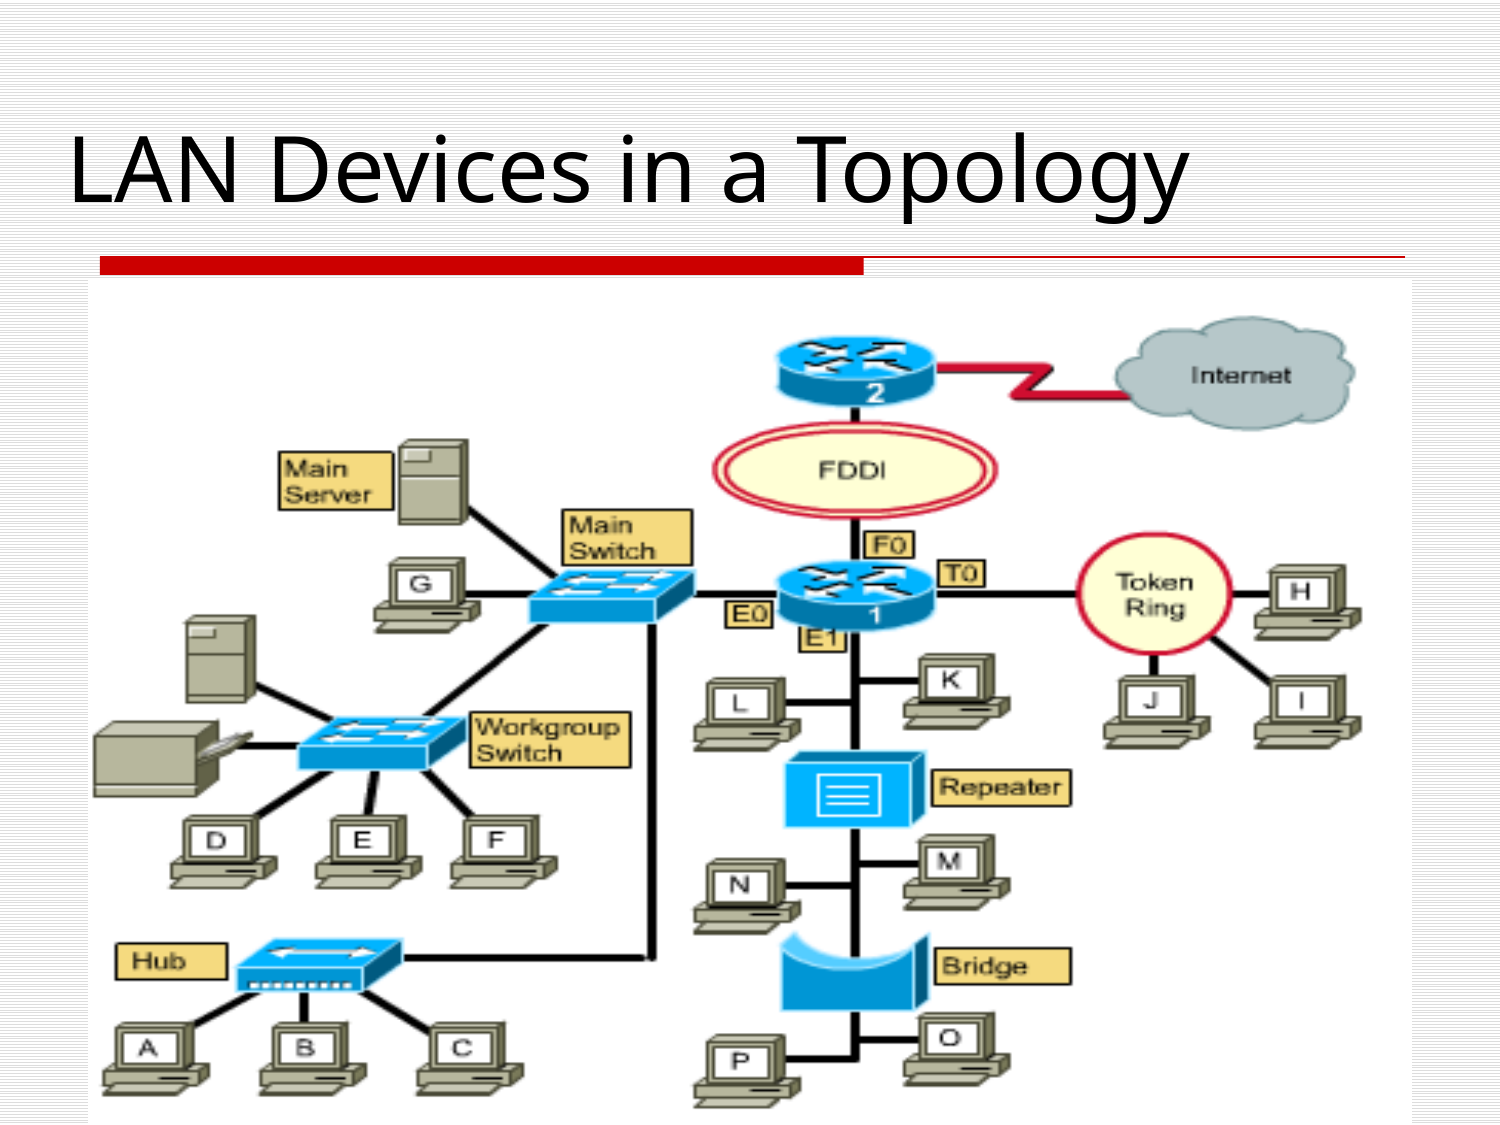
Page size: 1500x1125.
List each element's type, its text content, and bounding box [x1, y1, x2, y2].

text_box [88, 278, 1412, 1125]
text_box LAN Devices in a Topology [0, 101, 1300, 229]
